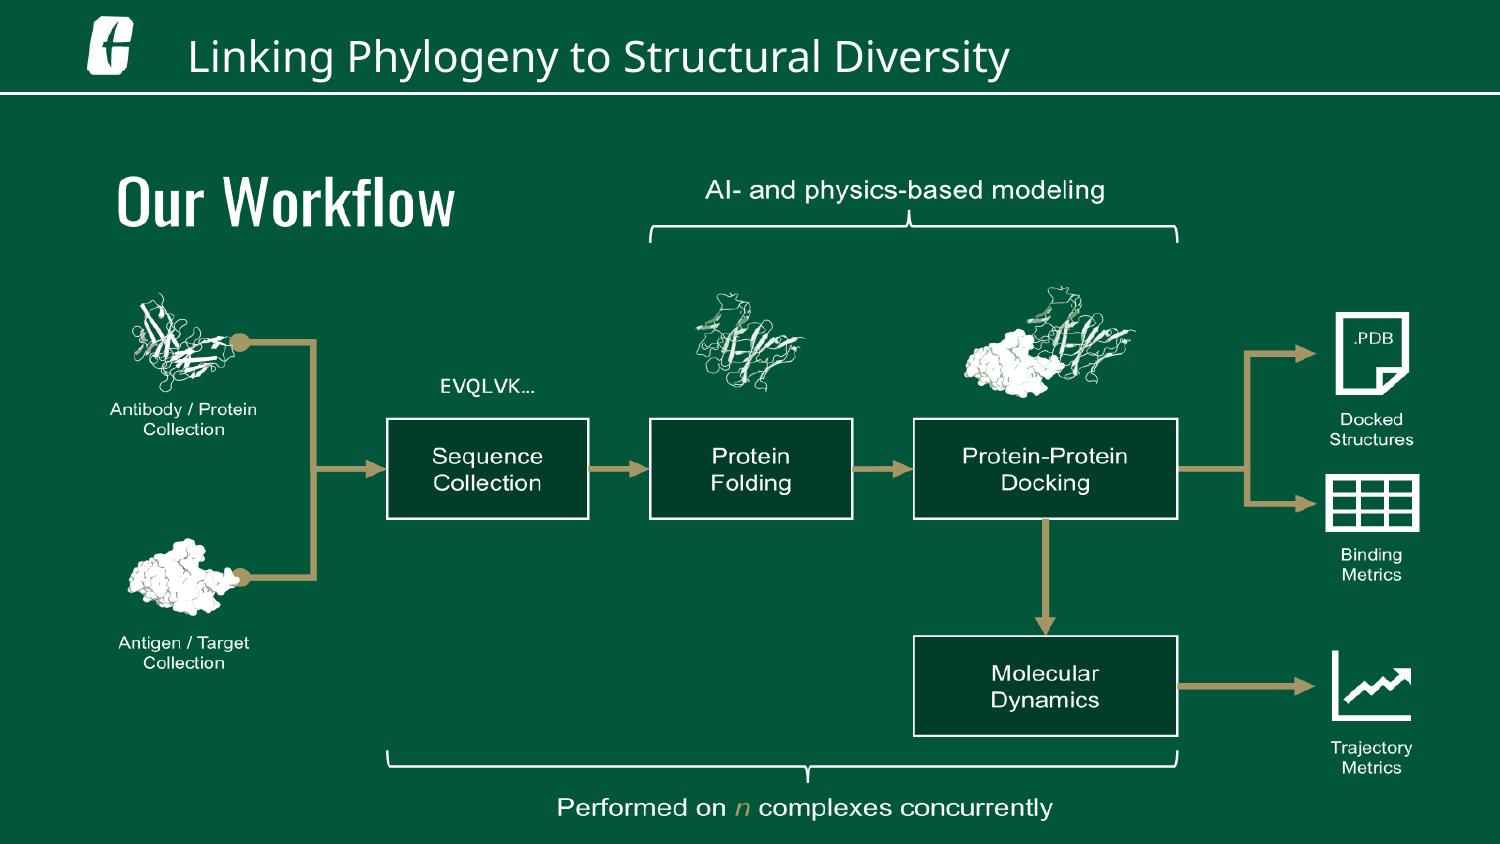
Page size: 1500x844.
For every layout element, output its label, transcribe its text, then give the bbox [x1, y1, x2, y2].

picture [0, 0, 1500, 844]
text_box Linking Phylogeny to Structural Diversity [145, 18, 1052, 93]
